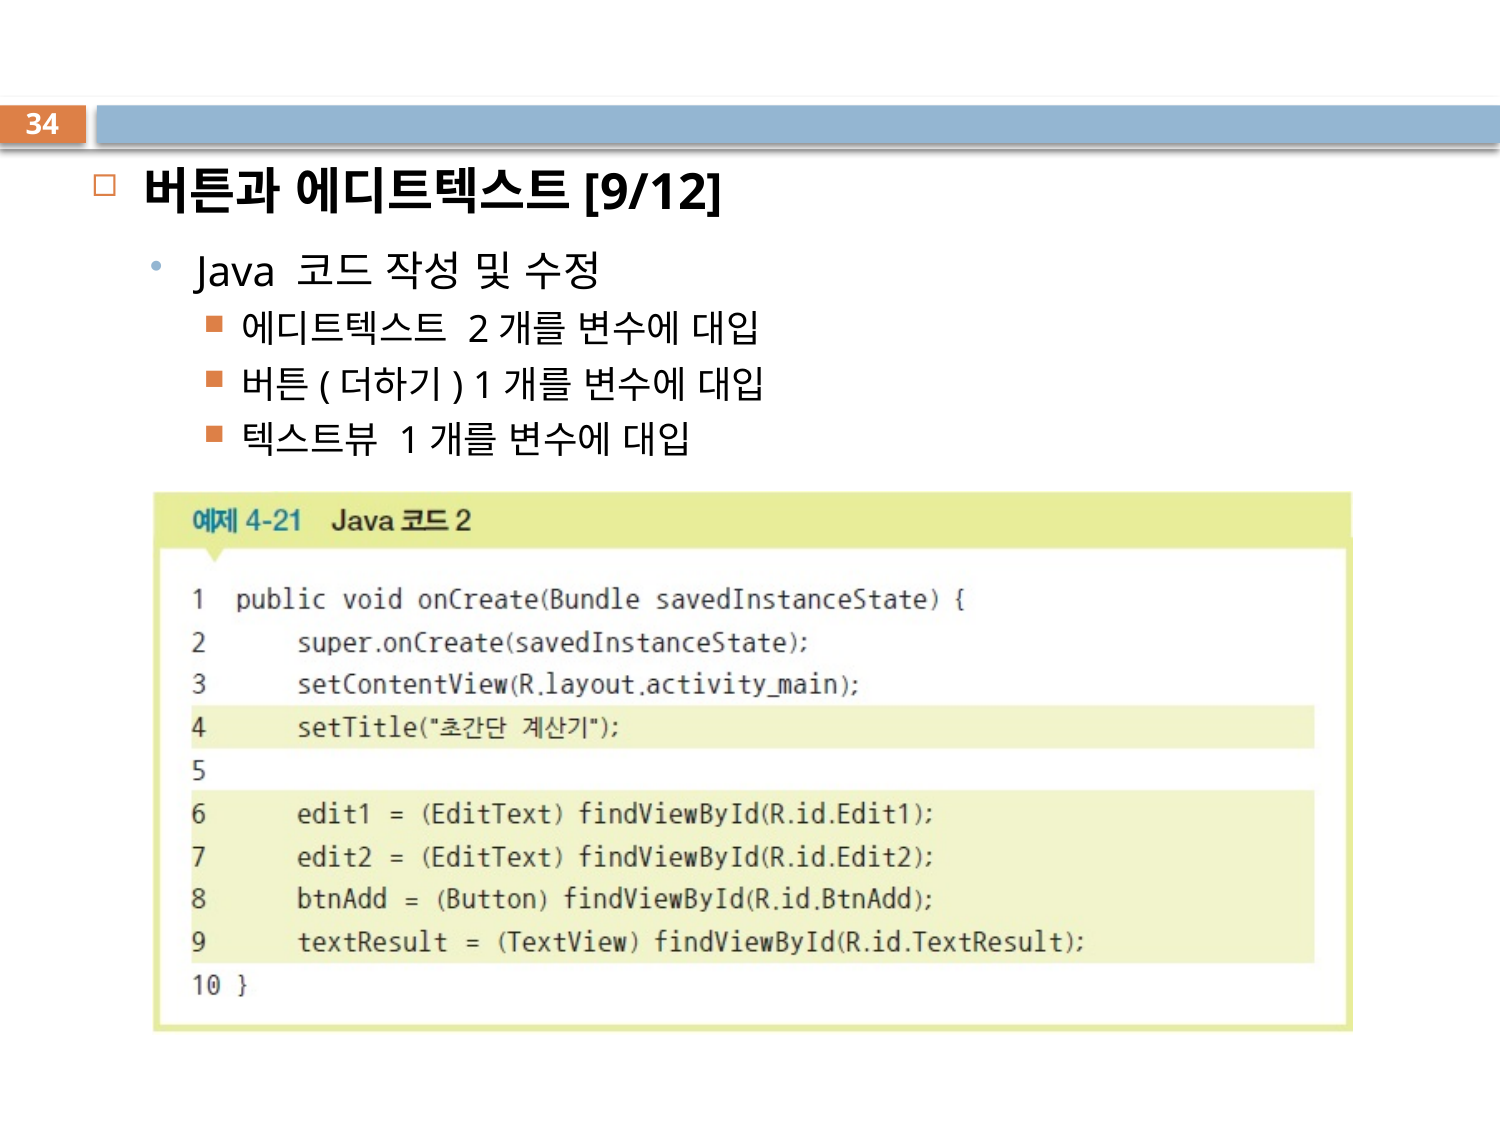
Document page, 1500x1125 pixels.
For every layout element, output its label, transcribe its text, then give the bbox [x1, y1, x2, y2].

list 버튼과 에디트텍스트[9/12] Java 코드 작성 및 수정 에디트텍스트 2개를 변수에 대입 버튼(더하기) 1개를 변수에 대입 텍스트뷰 1개를 변수에 대입 [76, 152, 1459, 1047]
slide_number 34 [0, 105, 87, 146]
picture [152, 491, 1353, 1035]
